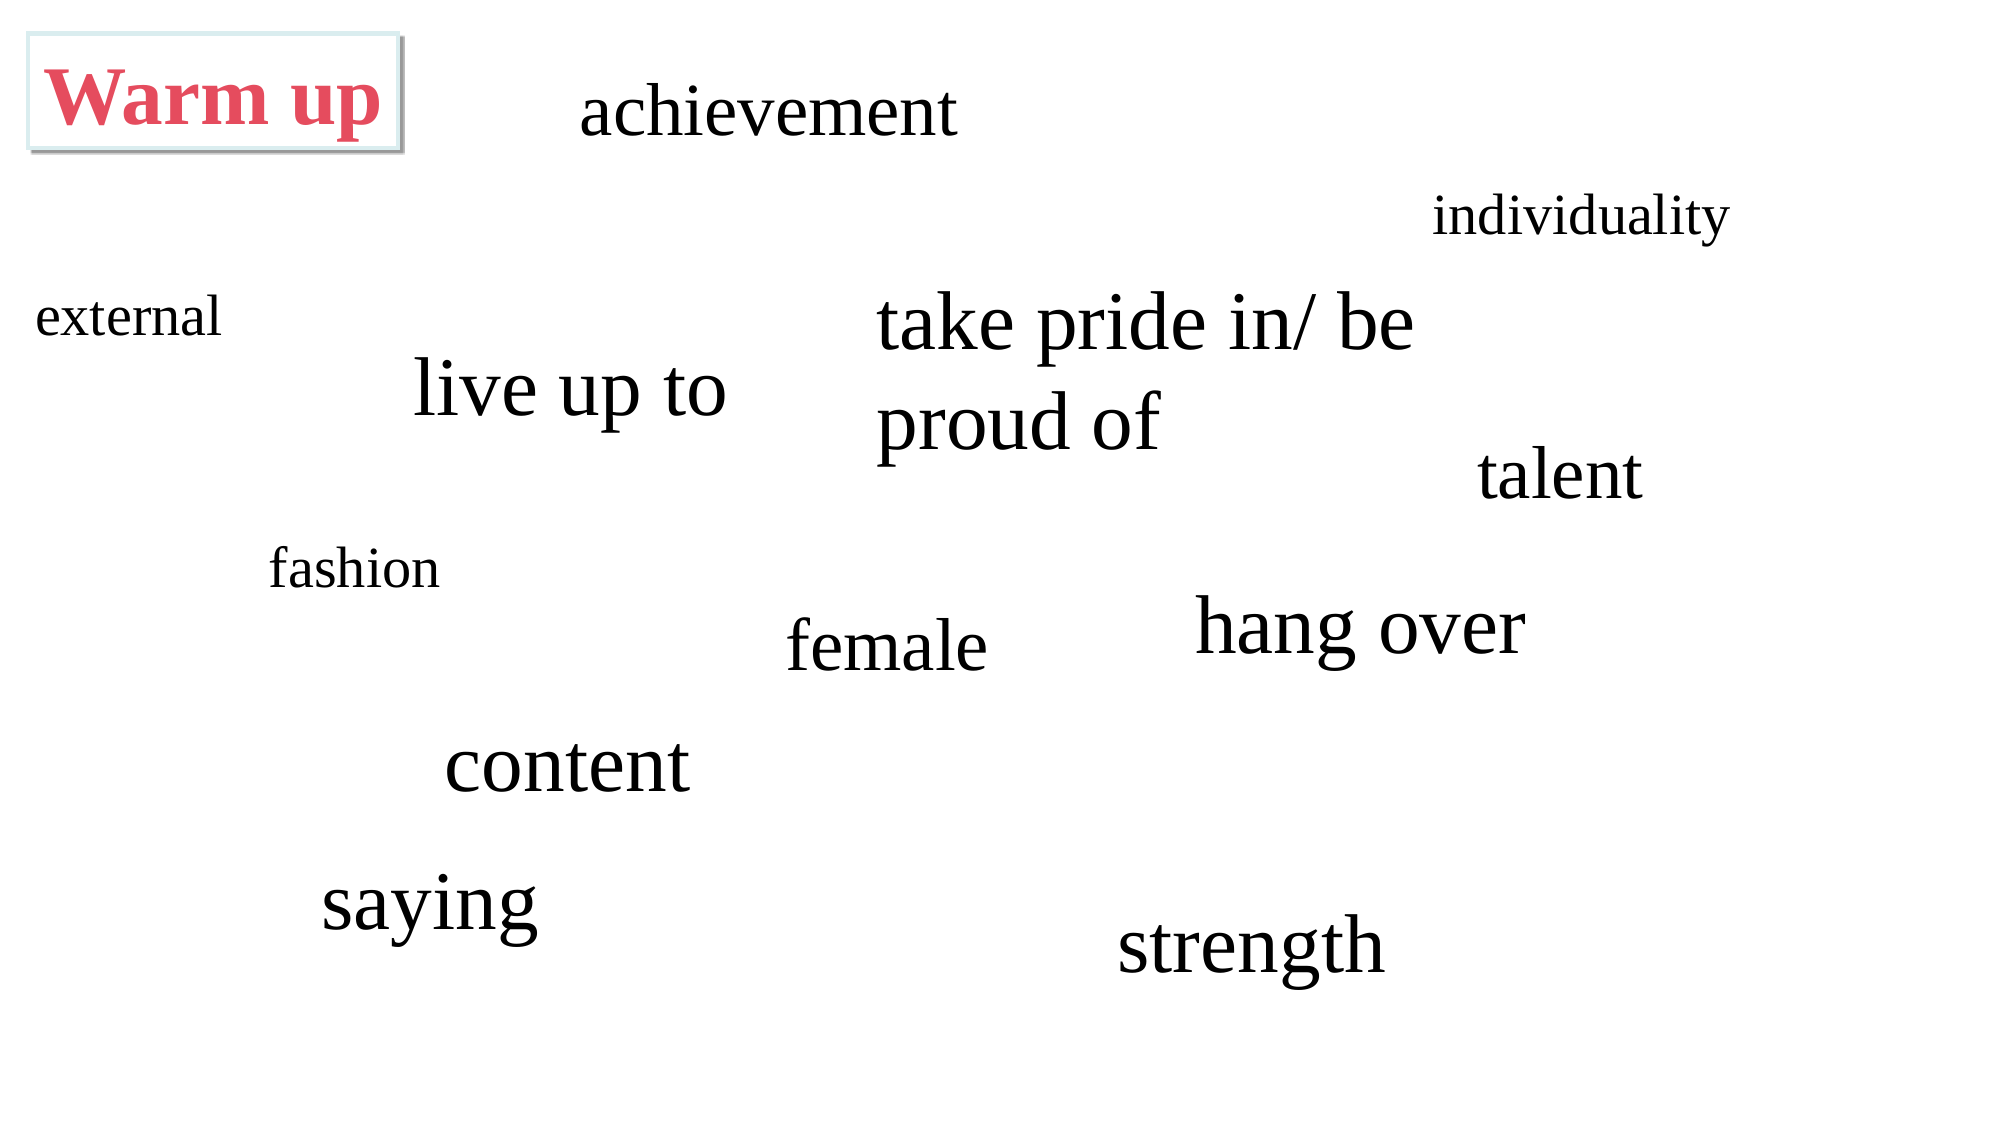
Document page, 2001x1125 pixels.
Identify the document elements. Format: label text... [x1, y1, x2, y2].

text_box take pride in/ be proud of [861, 259, 1453, 474]
text_box fashion [254, 522, 471, 607]
text_box hang over [1180, 562, 1860, 678]
text_box female [770, 588, 1171, 693]
text_box live up to [398, 325, 765, 440]
text_box content [430, 701, 954, 816]
text_box individuality [1417, 169, 1860, 254]
text_box external [20, 270, 350, 355]
text_box achievement [565, 52, 1509, 158]
text_box talent [1462, 416, 1879, 521]
text_box strength [1102, 882, 1536, 997]
text_box Warm up [28, 33, 398, 149]
text_box saying [306, 838, 787, 954]
